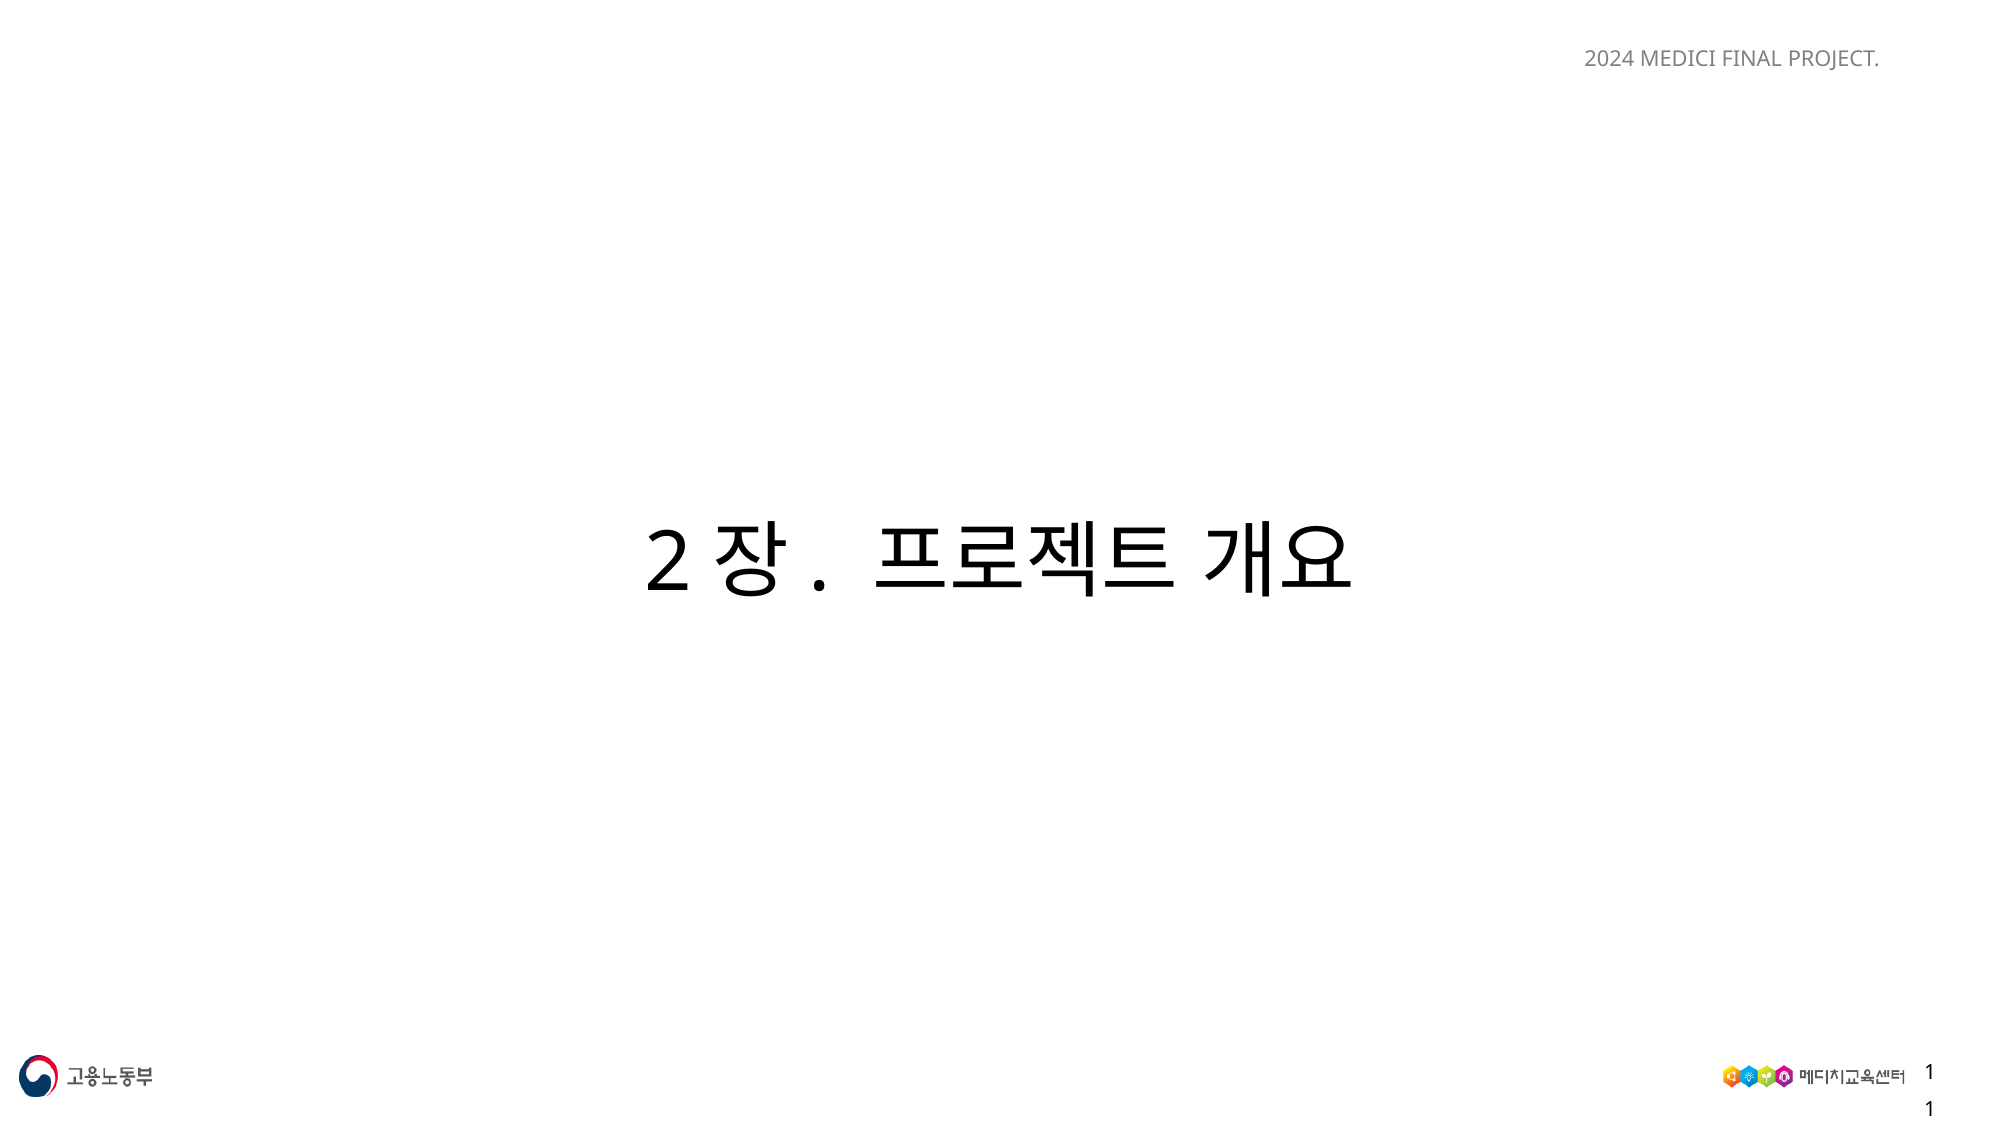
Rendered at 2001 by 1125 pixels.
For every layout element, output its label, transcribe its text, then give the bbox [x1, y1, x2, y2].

picture [18, 1055, 153, 1098]
text_box 11 [1909, 1038, 1957, 1125]
text_box 2장. 프로젝트 개요 [458, 499, 1541, 615]
text_box 2024 MEDICI FINAL PROJECT. [1505, 37, 1959, 79]
picture [1713, 1054, 1915, 1098]
